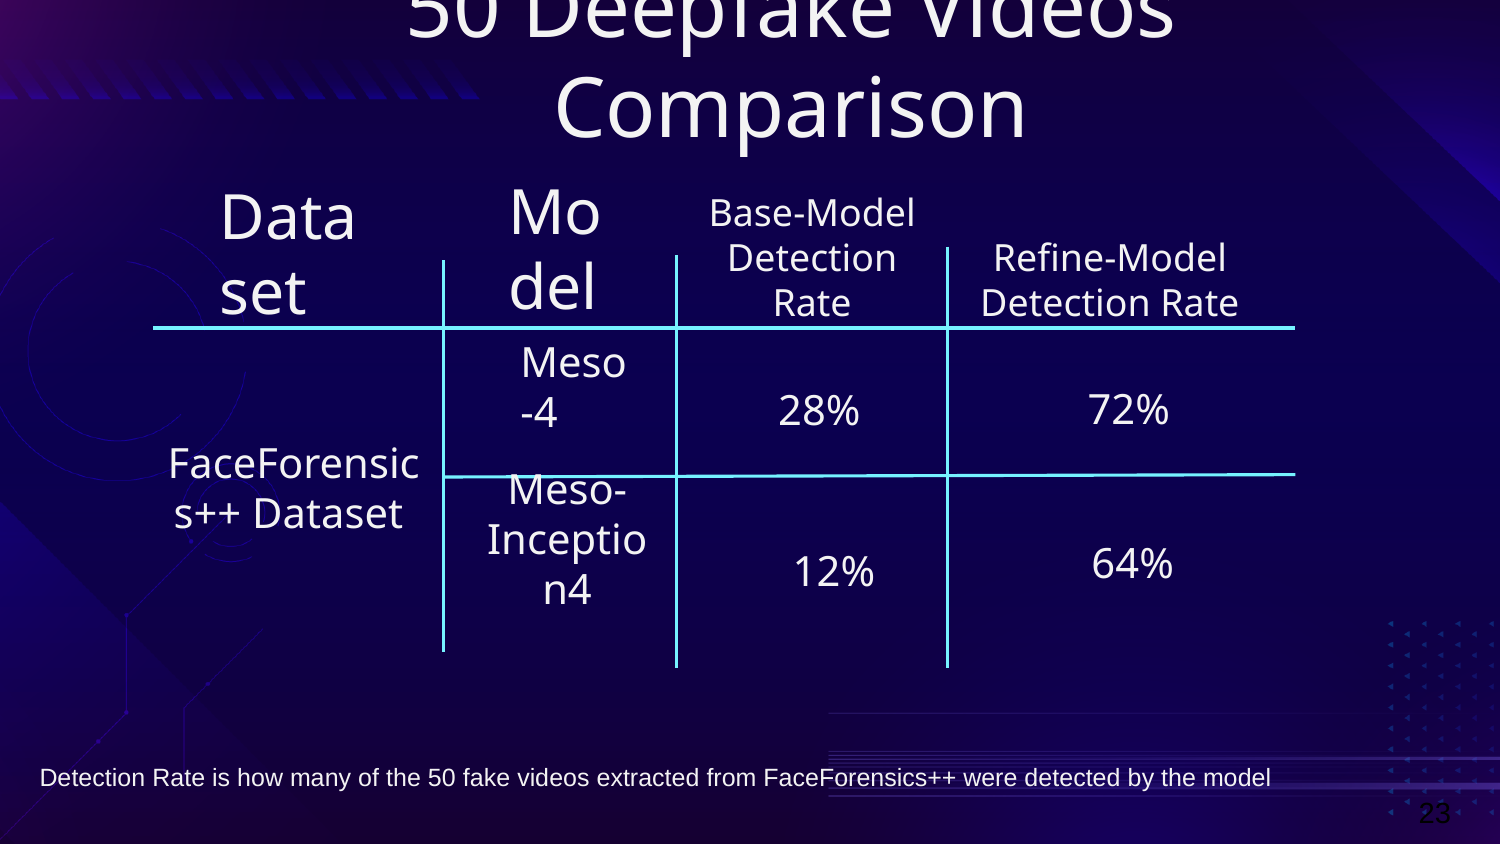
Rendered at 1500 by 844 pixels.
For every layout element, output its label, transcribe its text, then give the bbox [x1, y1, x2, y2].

text_box 28% [763, 367, 906, 449]
title Dataset [204, 260, 398, 326]
text_box 12% [777, 528, 920, 611]
text_box Detection Rate is how many of the 50 fake videos extracted from FaceForensics++ were detected by the model [24, 753, 1289, 799]
title Dataset [204, 337, 398, 343]
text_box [443, 474, 943, 478]
text_box Refine-Model Detection Rate [956, 257, 1273, 327]
text_box FaceForensics++ Dataset [144, 385, 439, 552]
text_box 50 Deepfake Videos Comparison [365, 13, 1217, 169]
slide_number 23 [1403, 779, 1494, 844]
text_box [953, 474, 1296, 478]
text_box Model [493, 254, 636, 326]
text_box Meso-4 [505, 369, 648, 451]
text_box 64% [1076, 519, 1219, 602]
text_box 72% [1072, 365, 1215, 448]
text_box Base-Model Detection Rate [678, 257, 943, 326]
text_box Meso-Inception4 [471, 545, 663, 628]
picture [0, 0, 1500, 844]
